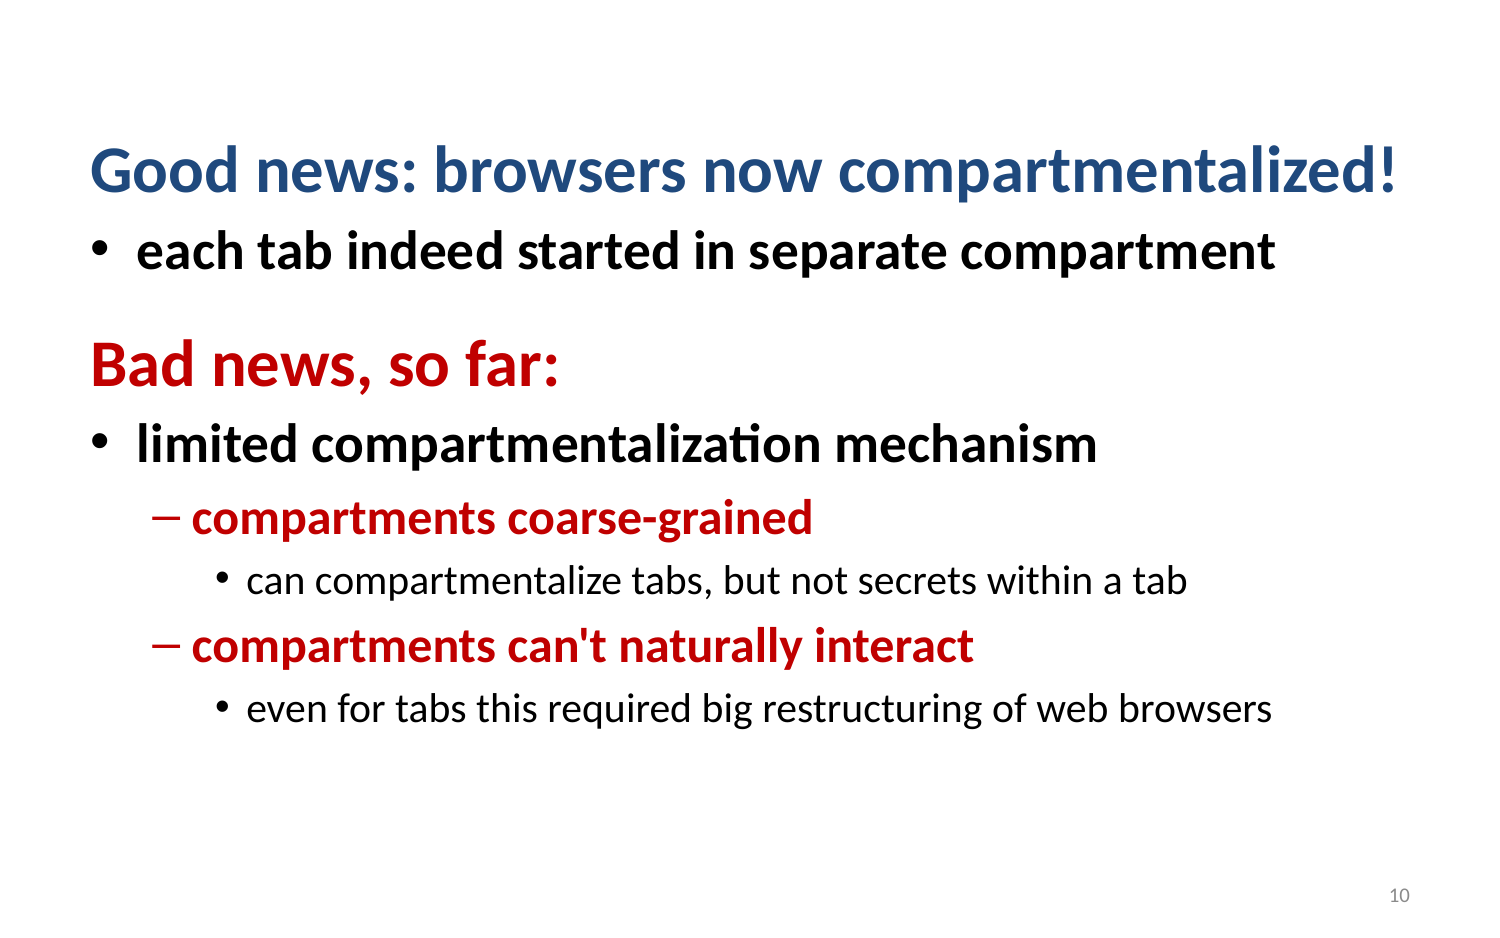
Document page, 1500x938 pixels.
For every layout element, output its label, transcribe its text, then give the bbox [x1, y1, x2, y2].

slide_number 10 [1074, 868, 1425, 919]
text_box limited compartmentalization mechanism compartments coarse-grained can compartmentalize tabs, but not secrets within a tab compartments can't naturally interact even for tabs this required big restructuring of web browsers [75, 399, 1450, 757]
list each tab indeed started in separate compartment [75, 206, 1425, 281]
title Good news: browsers now compartmentalized! [75, 87, 1425, 206]
text_box Bad news, so far: [74, 281, 1425, 438]
